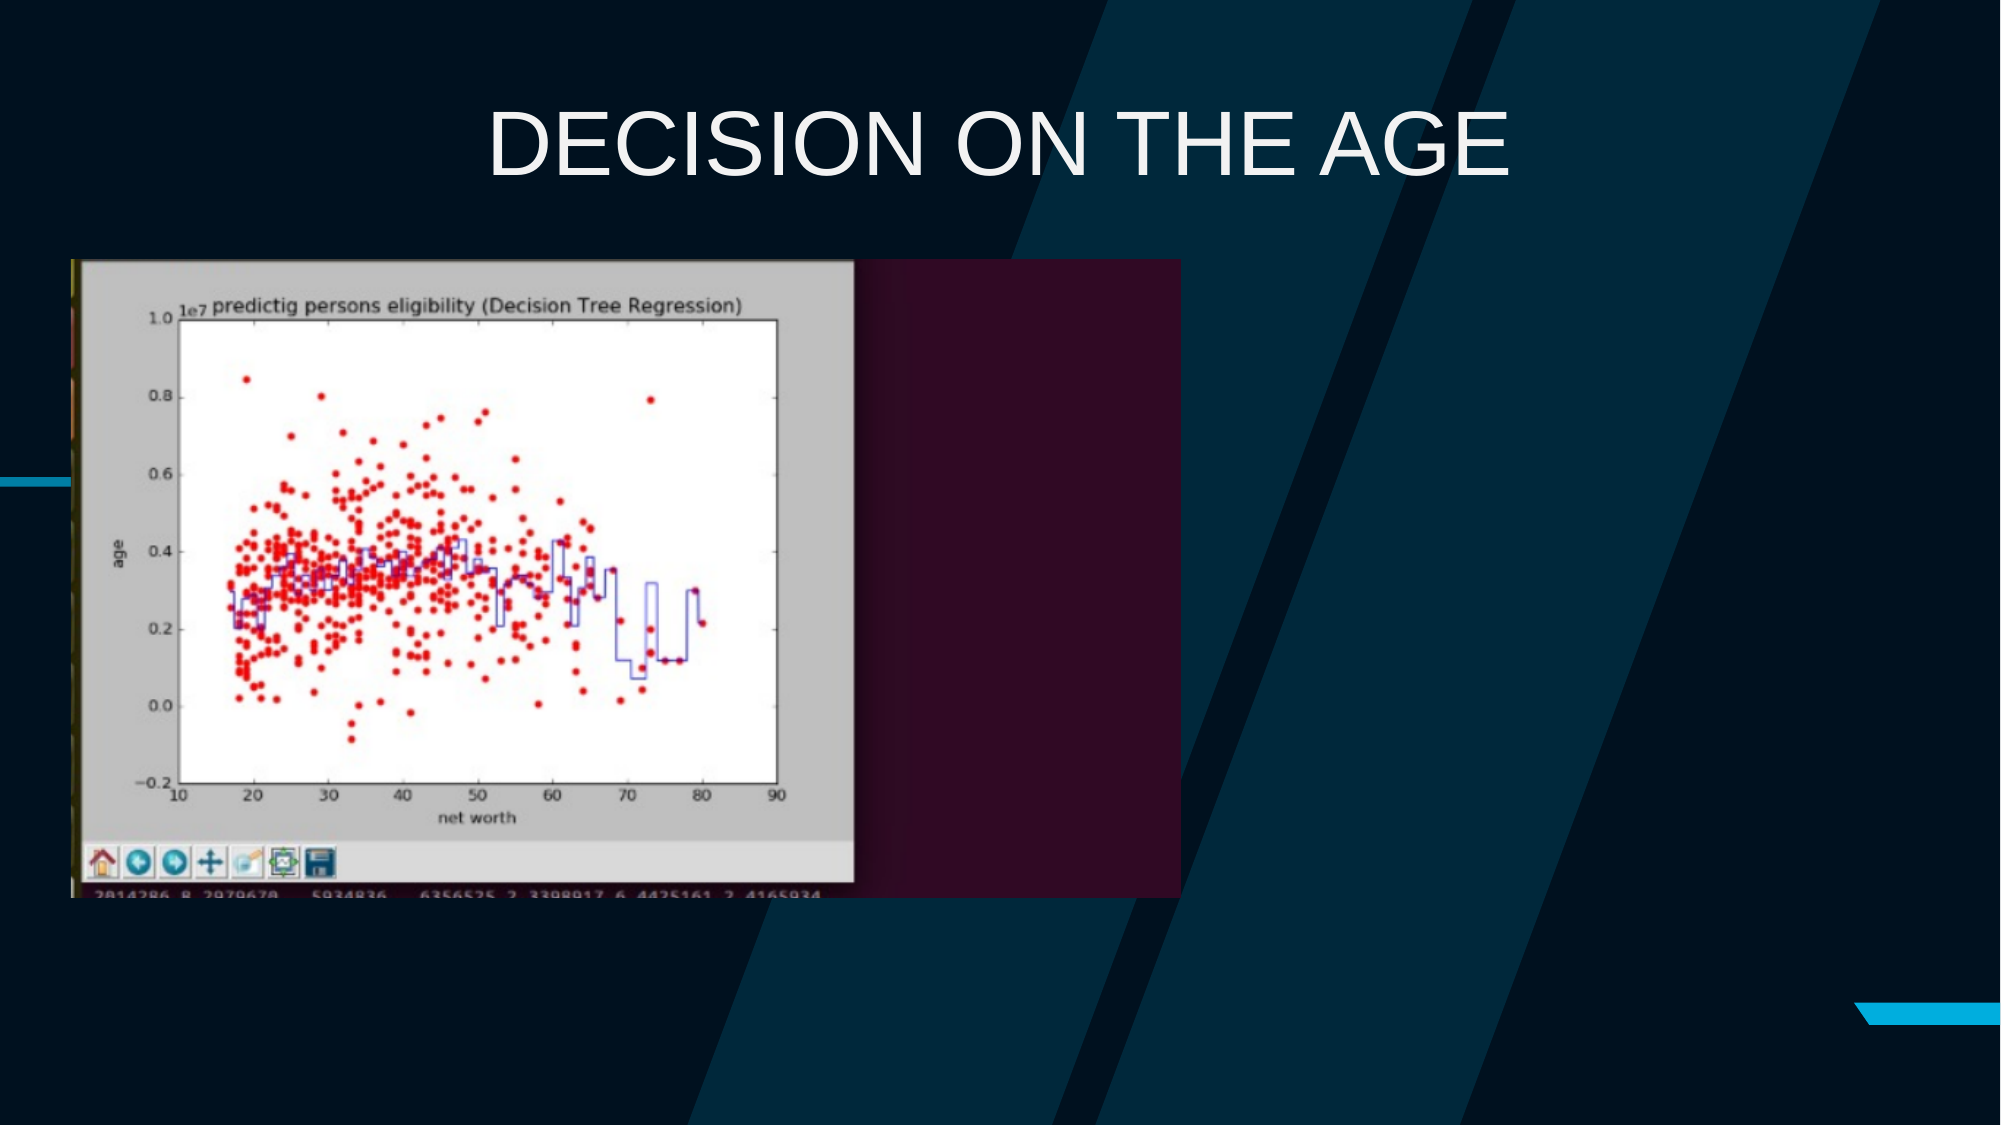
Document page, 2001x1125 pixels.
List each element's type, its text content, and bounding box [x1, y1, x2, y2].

text_box [99, 263, 1900, 916]
text_box DECISION ON THE AGE [99, 83, 1900, 194]
picture [70, 259, 1182, 898]
